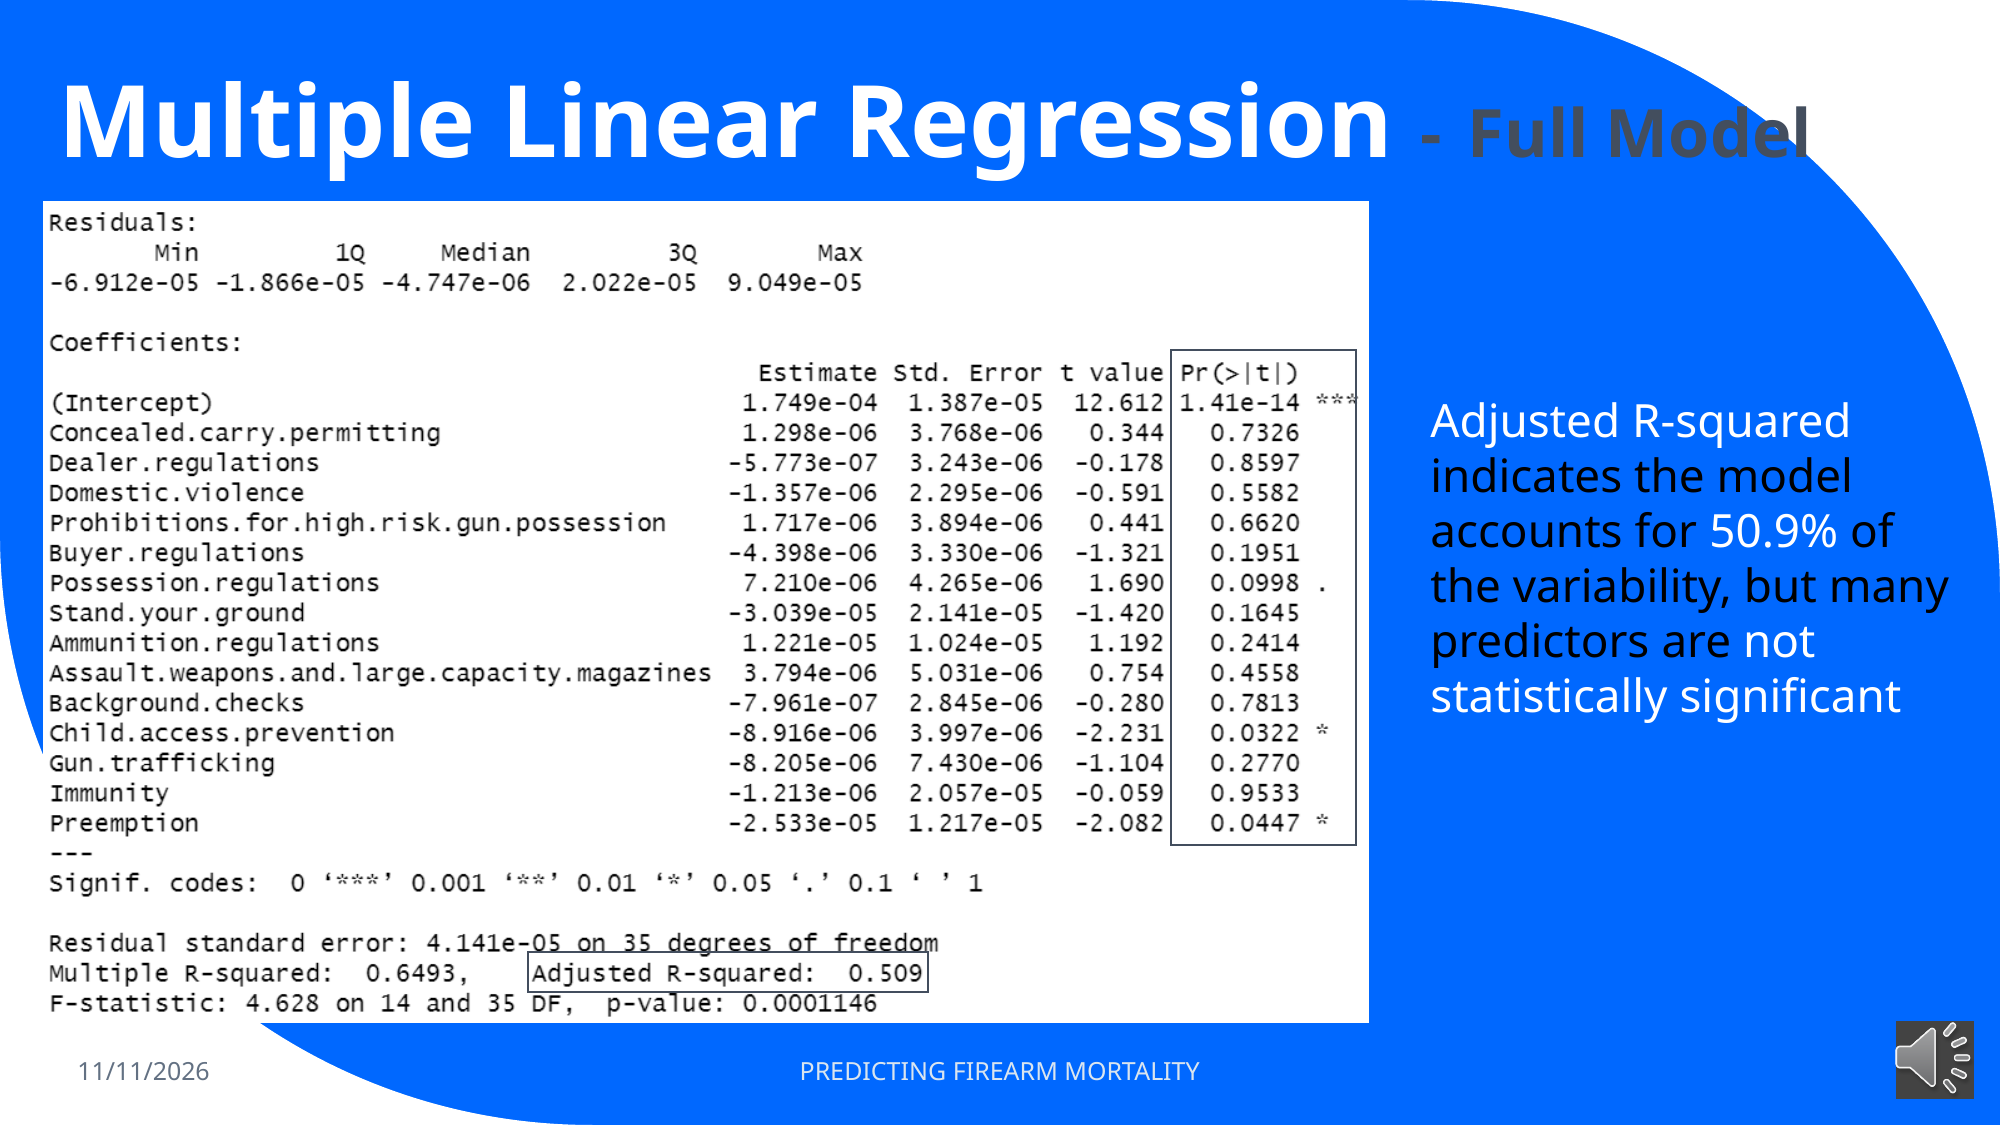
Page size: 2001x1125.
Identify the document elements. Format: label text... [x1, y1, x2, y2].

footer PREDICTING FIREARM MORTALITY [662, 1042, 1338, 1103]
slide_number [62, 1042, 342, 1103]
picture [43, 201, 1369, 1023]
title Multiple Linear Regression - Full Model [43, 56, 1889, 187]
text_box Adjusted R-squared indicates the model accounts for 50.9% of the variability, but many predictors are not statistically significant [1415, 384, 1974, 784]
picture [1894, 1019, 1975, 1100]
slide_number 12 [1665, 1042, 1938, 1103]
